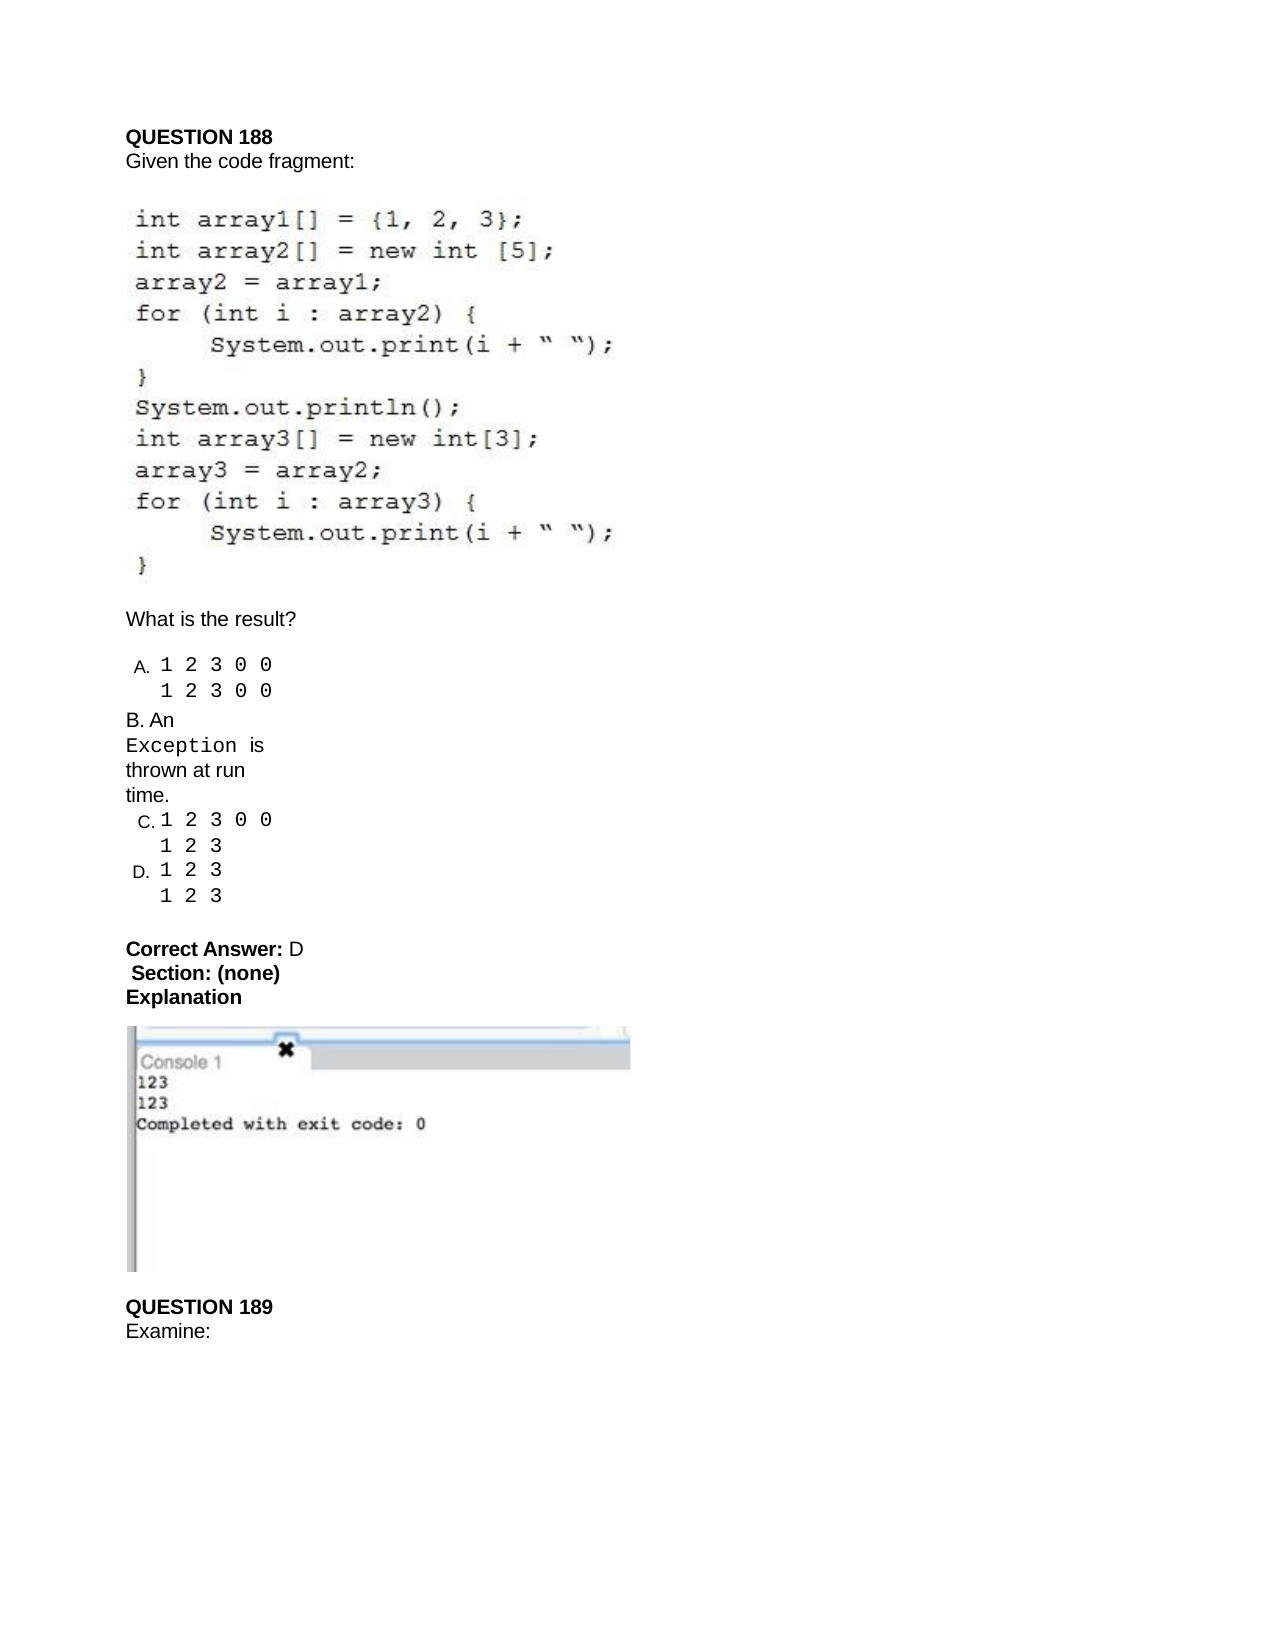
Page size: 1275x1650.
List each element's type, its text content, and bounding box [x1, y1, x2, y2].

text_box What is the result? A. 1 2 3 0 0 1 2 3 0 0 B. An Exception is thrown at run time. C. 1 2 3 0 0 1 2 3 D. 1 2 3 1 2 3 Correct Answer: D Section: (none) Explanation Explanation/Reference: Explanation: [113, 603, 520, 1082]
text_box [127, 1026, 631, 1272]
text_box [127, 197, 626, 584]
text_box QUESTION 188 Given the code fragment: [123, 122, 362, 173]
text_box QUESTION 189 Examine: [123, 1292, 277, 1343]
